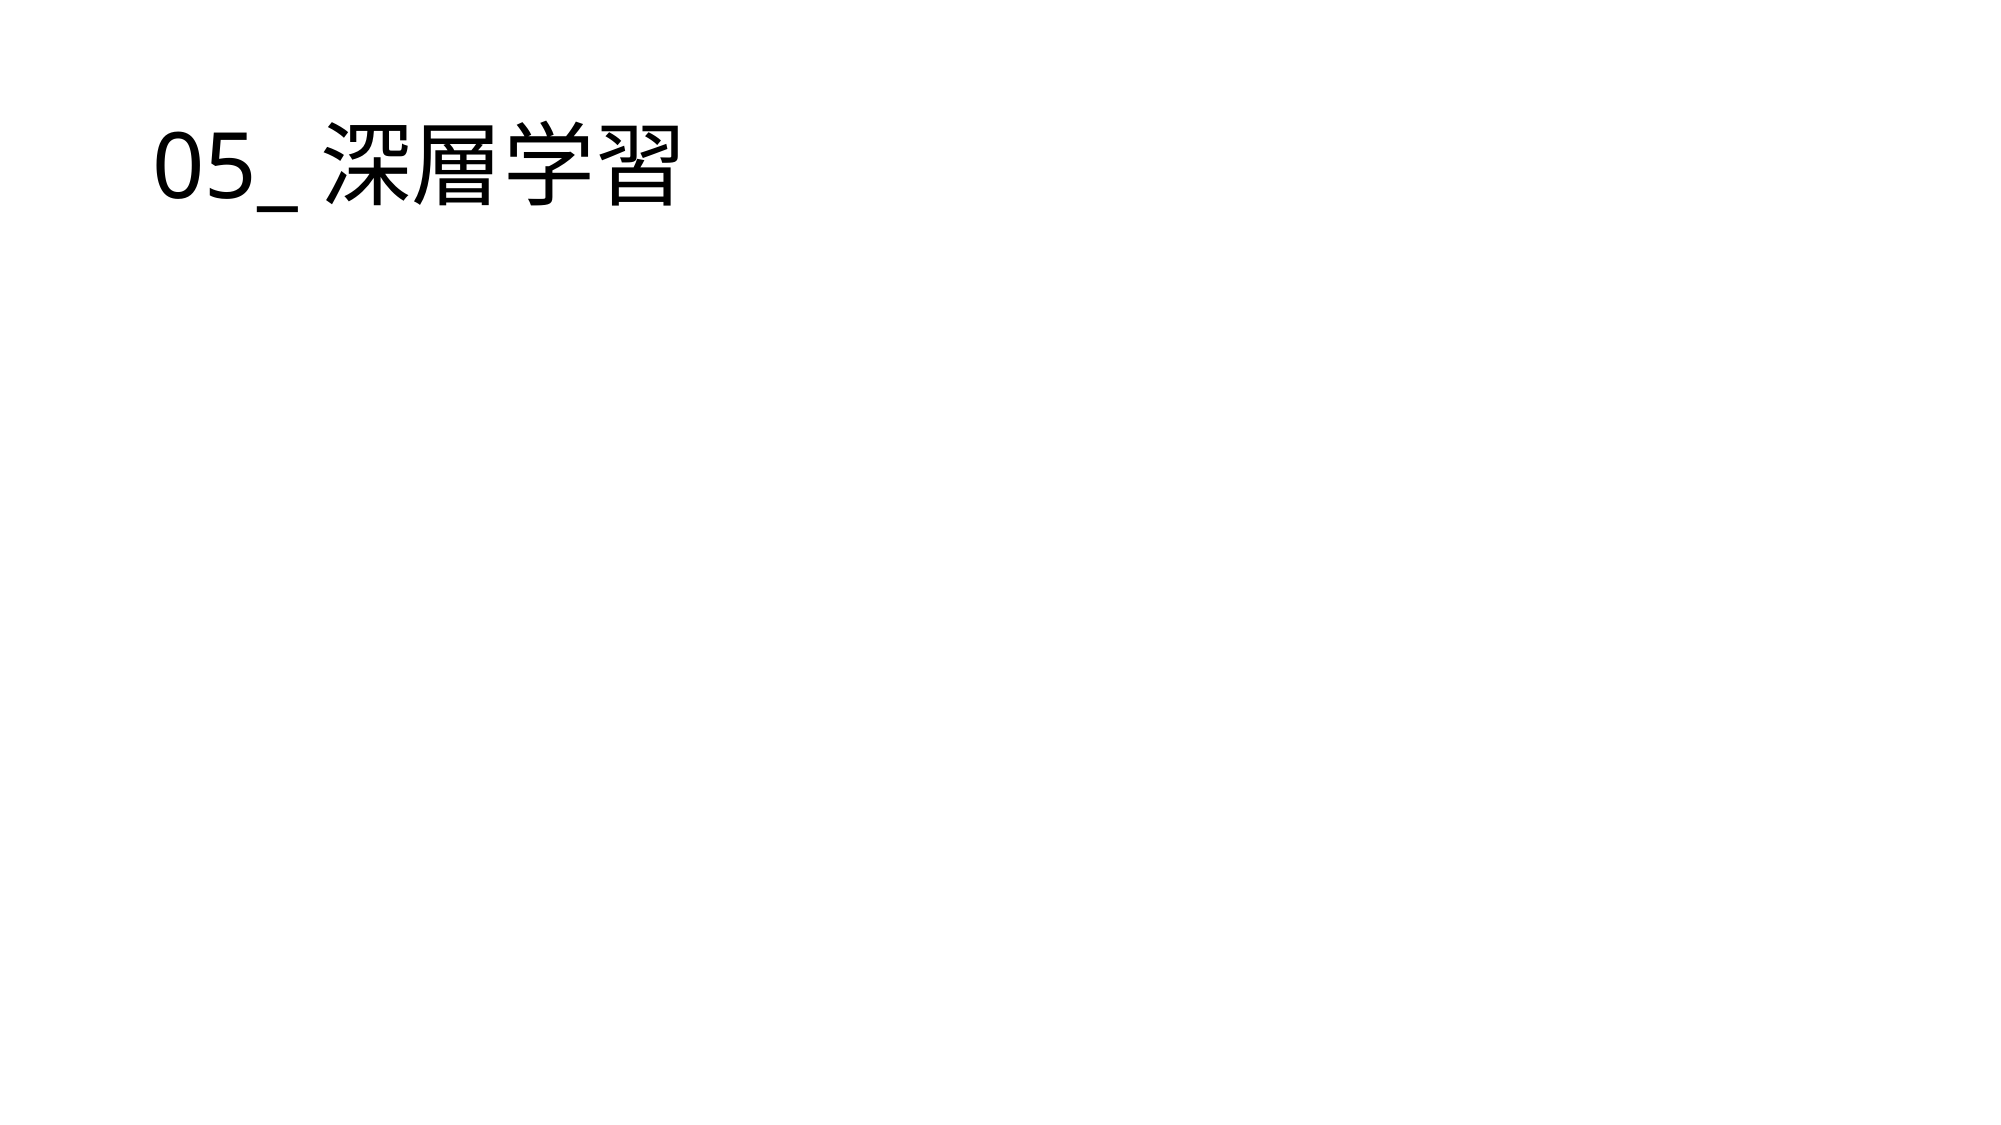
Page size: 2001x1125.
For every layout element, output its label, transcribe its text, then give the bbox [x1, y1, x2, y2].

title 05_深層学習 [137, 59, 1863, 278]
